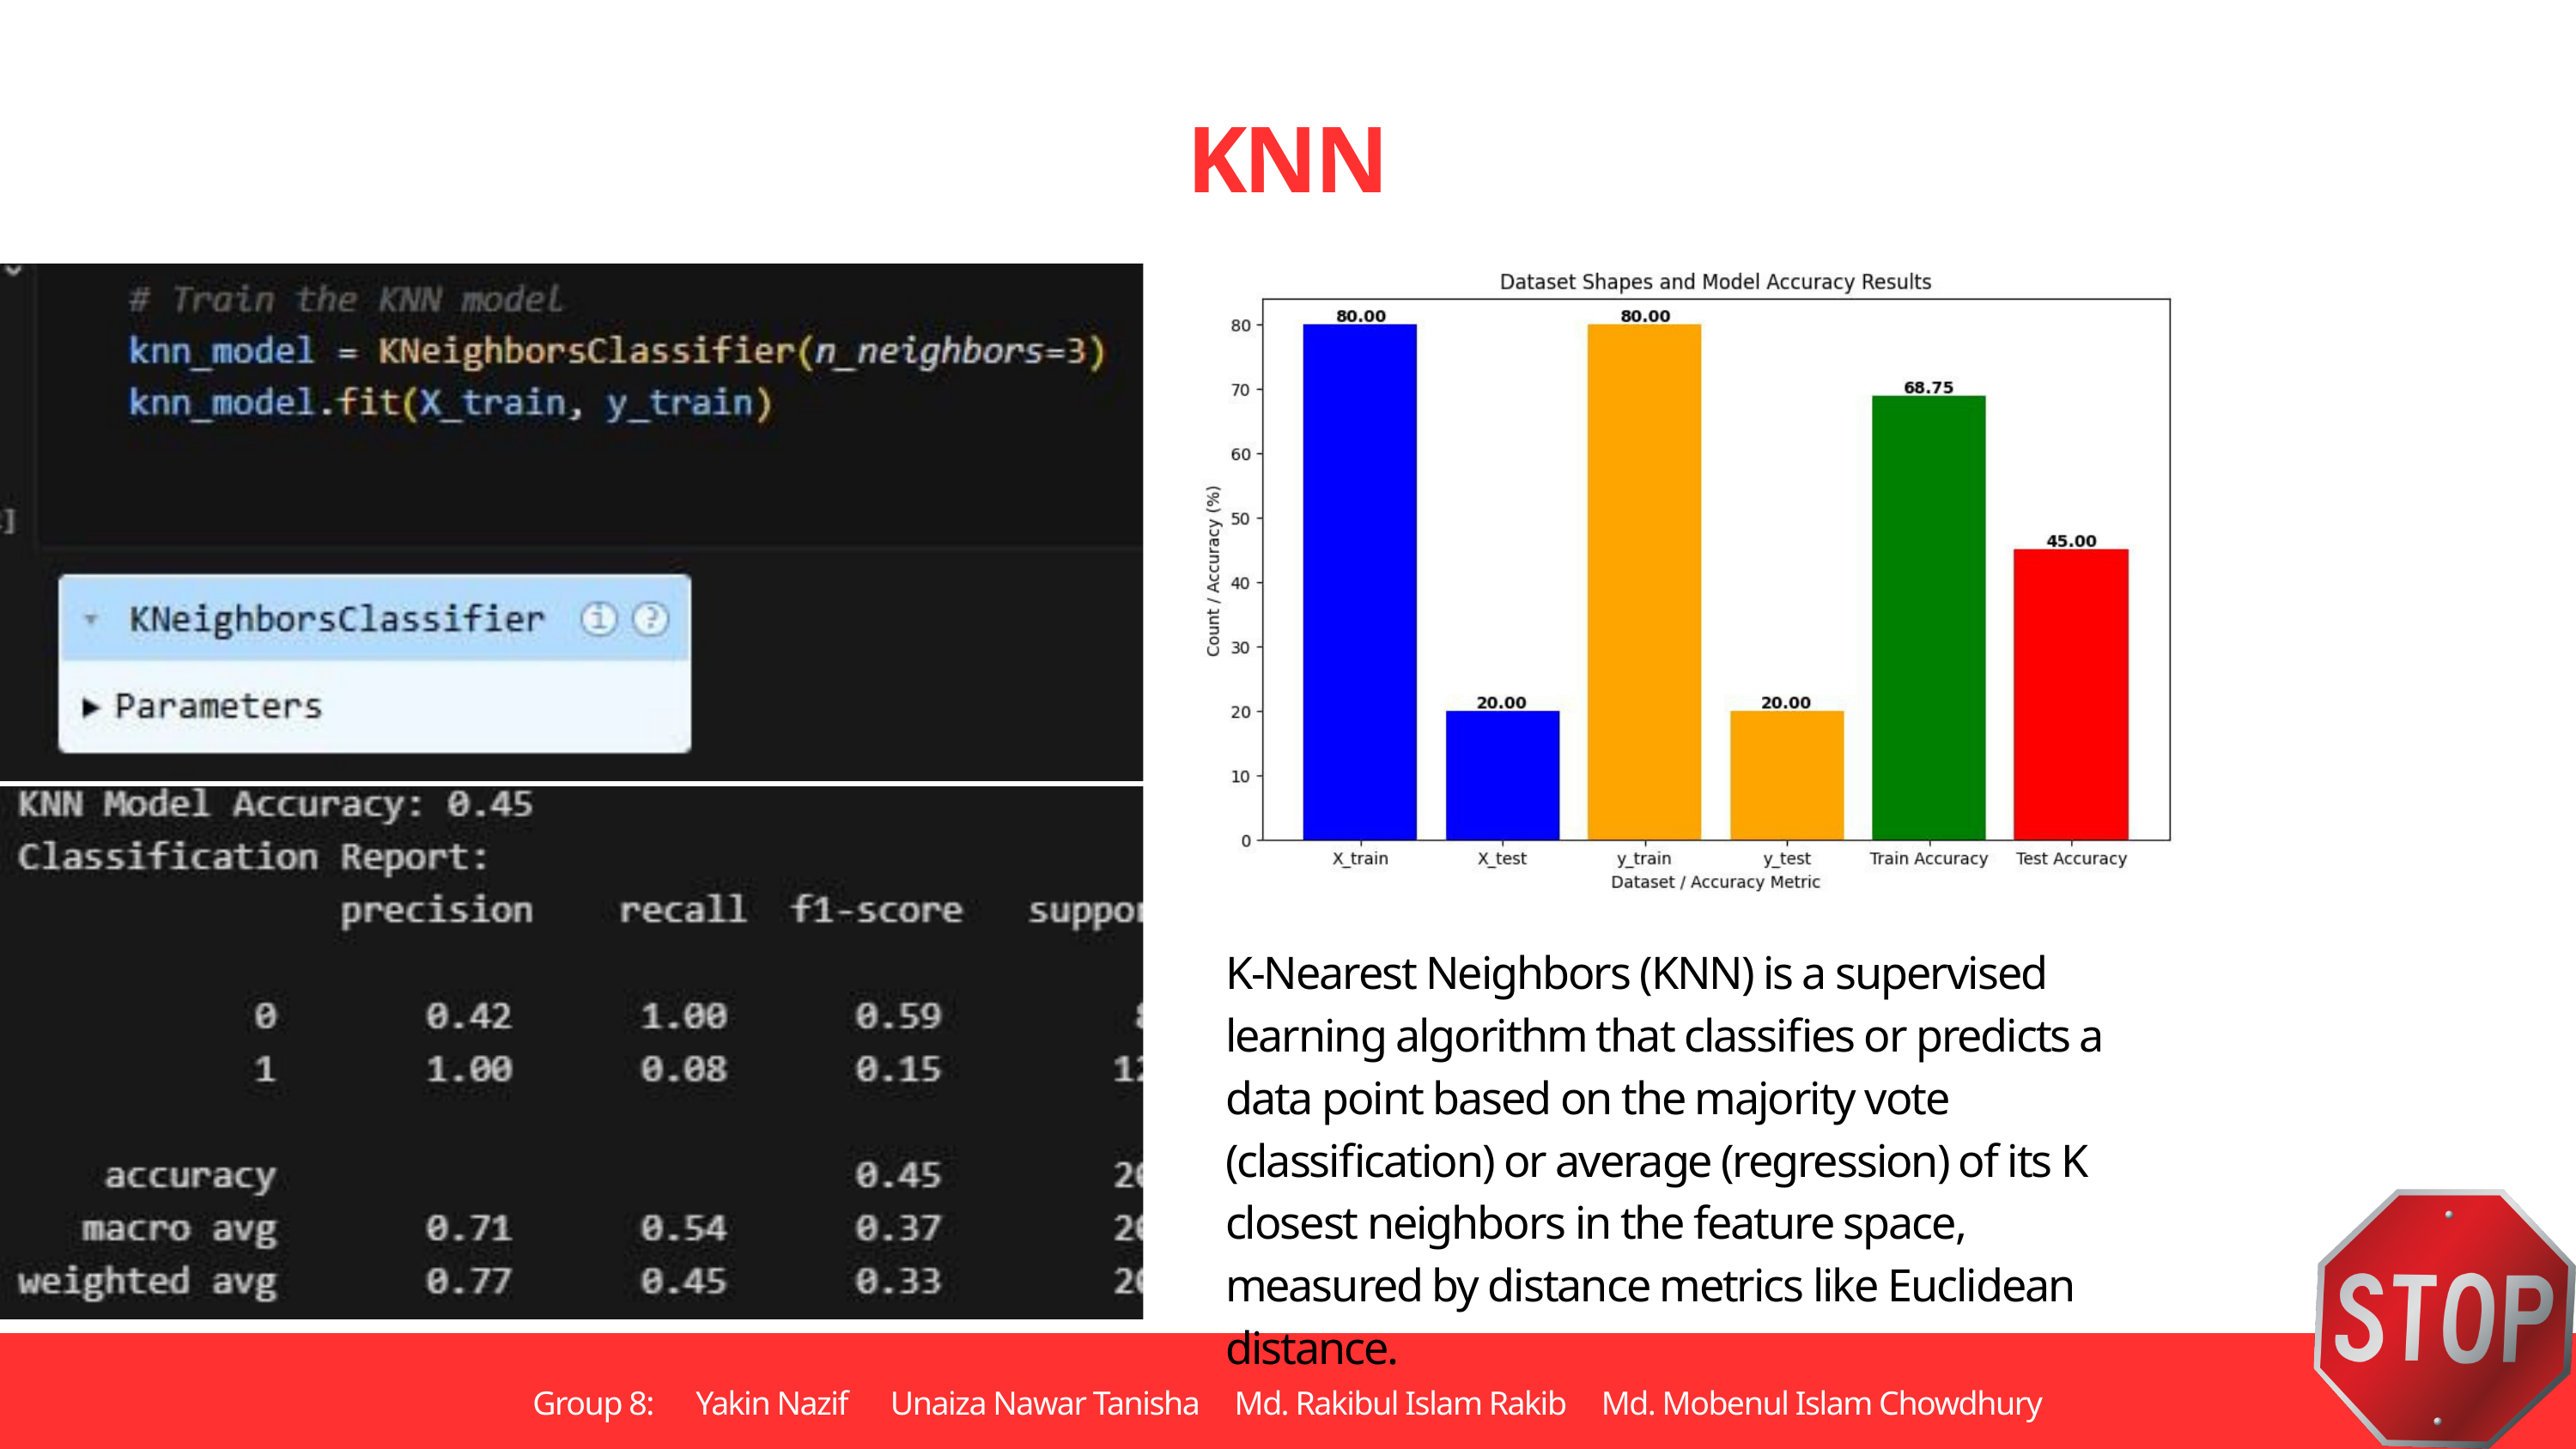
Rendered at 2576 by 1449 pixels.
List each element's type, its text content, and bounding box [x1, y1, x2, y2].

text_box KNN [1173, 83, 1403, 211]
text_box [0, 786, 1144, 1187]
text_box [1200, 264, 2177, 900]
text_box [0, 264, 1144, 781]
text_box K-Nearest Neighbors (KNN) is a supervised learning algorithm that classifies or predicts a data point based on the majority vote (classification) or average (regression) of its K closest neighbors in the feature space, measured by distance metrics like Euclidean distance. [1225, 936, 2152, 1186]
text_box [0, 1189, 2576, 1449]
